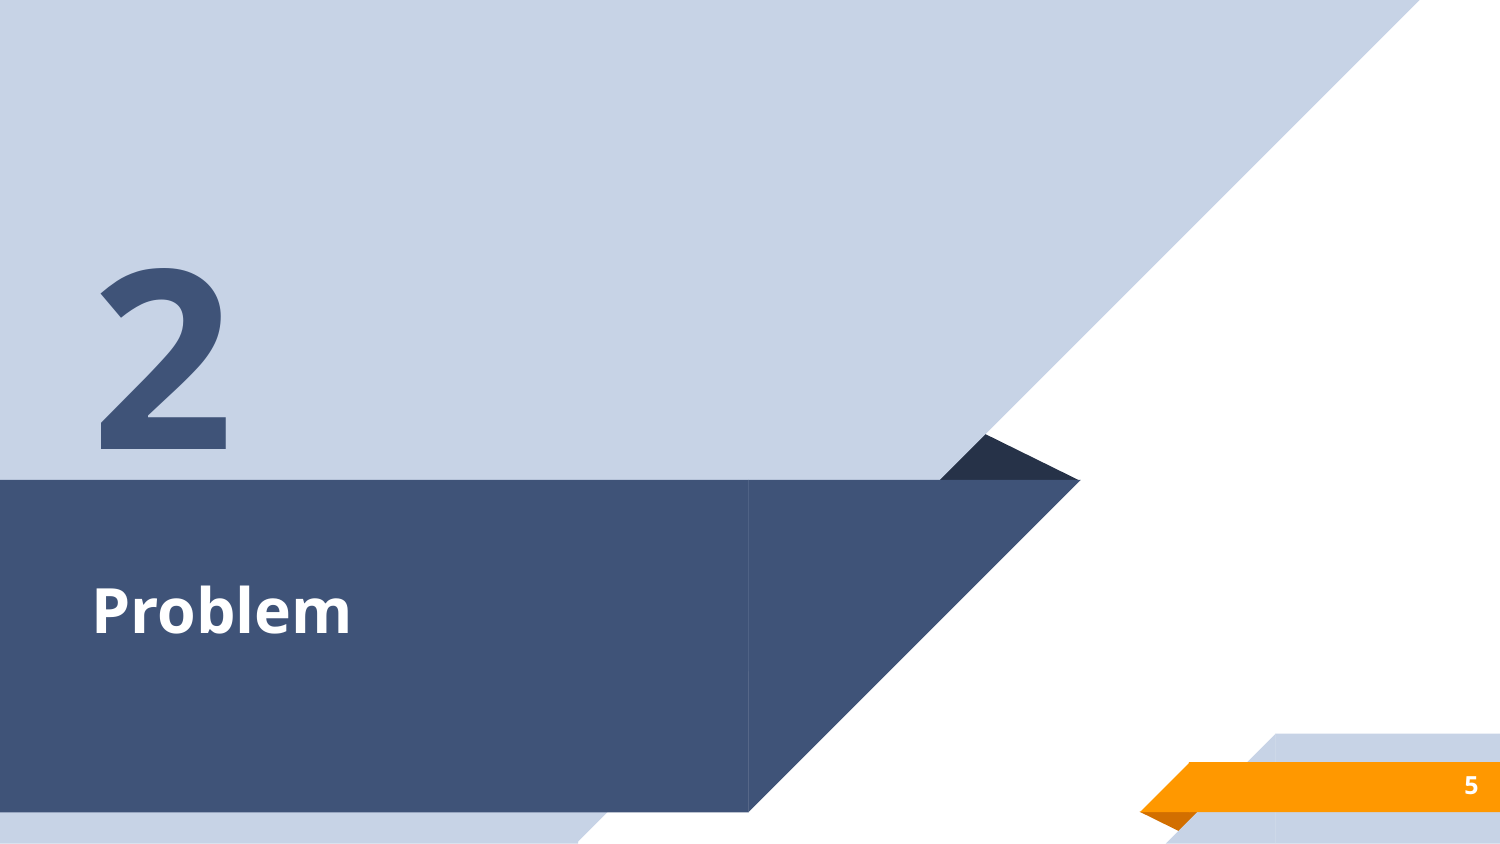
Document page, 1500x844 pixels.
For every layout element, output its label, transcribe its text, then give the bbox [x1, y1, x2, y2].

title Problem [76, 470, 748, 662]
slide_number ‹#› [1249, 760, 1494, 813]
text_box 2 [76, 0, 434, 515]
